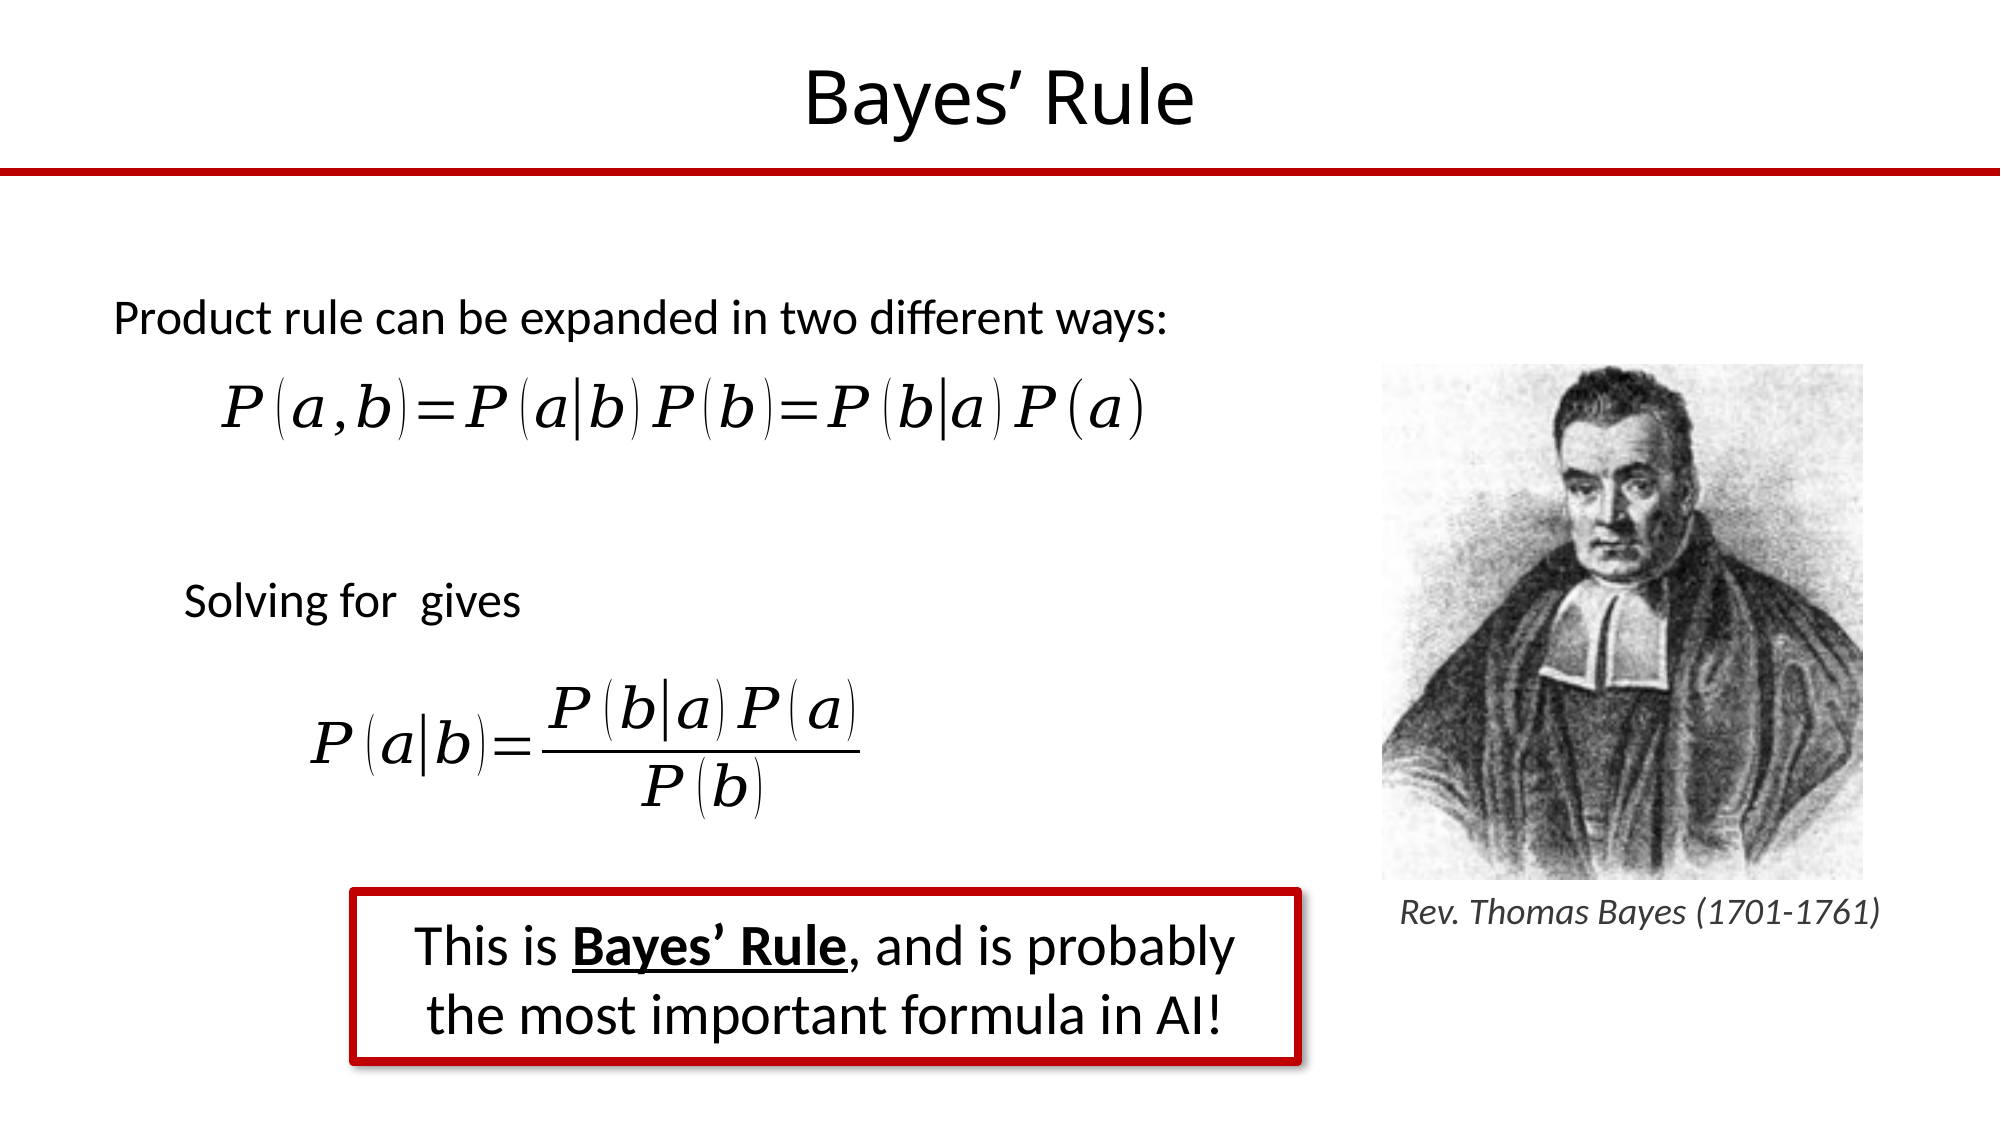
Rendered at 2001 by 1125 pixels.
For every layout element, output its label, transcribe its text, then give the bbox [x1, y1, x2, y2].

text_box This is Bayes’ Rule, and is probably the most important formula in AI! [352, 891, 1298, 1062]
text_box Product rule can be expanded in two different ways: [98, 277, 1185, 352]
title Bayes’ Rule [137, 50, 1863, 150]
text_box Rev. Thomas Bayes (1701-1761) [1384, 879, 1897, 940]
picture [1382, 364, 1863, 880]
